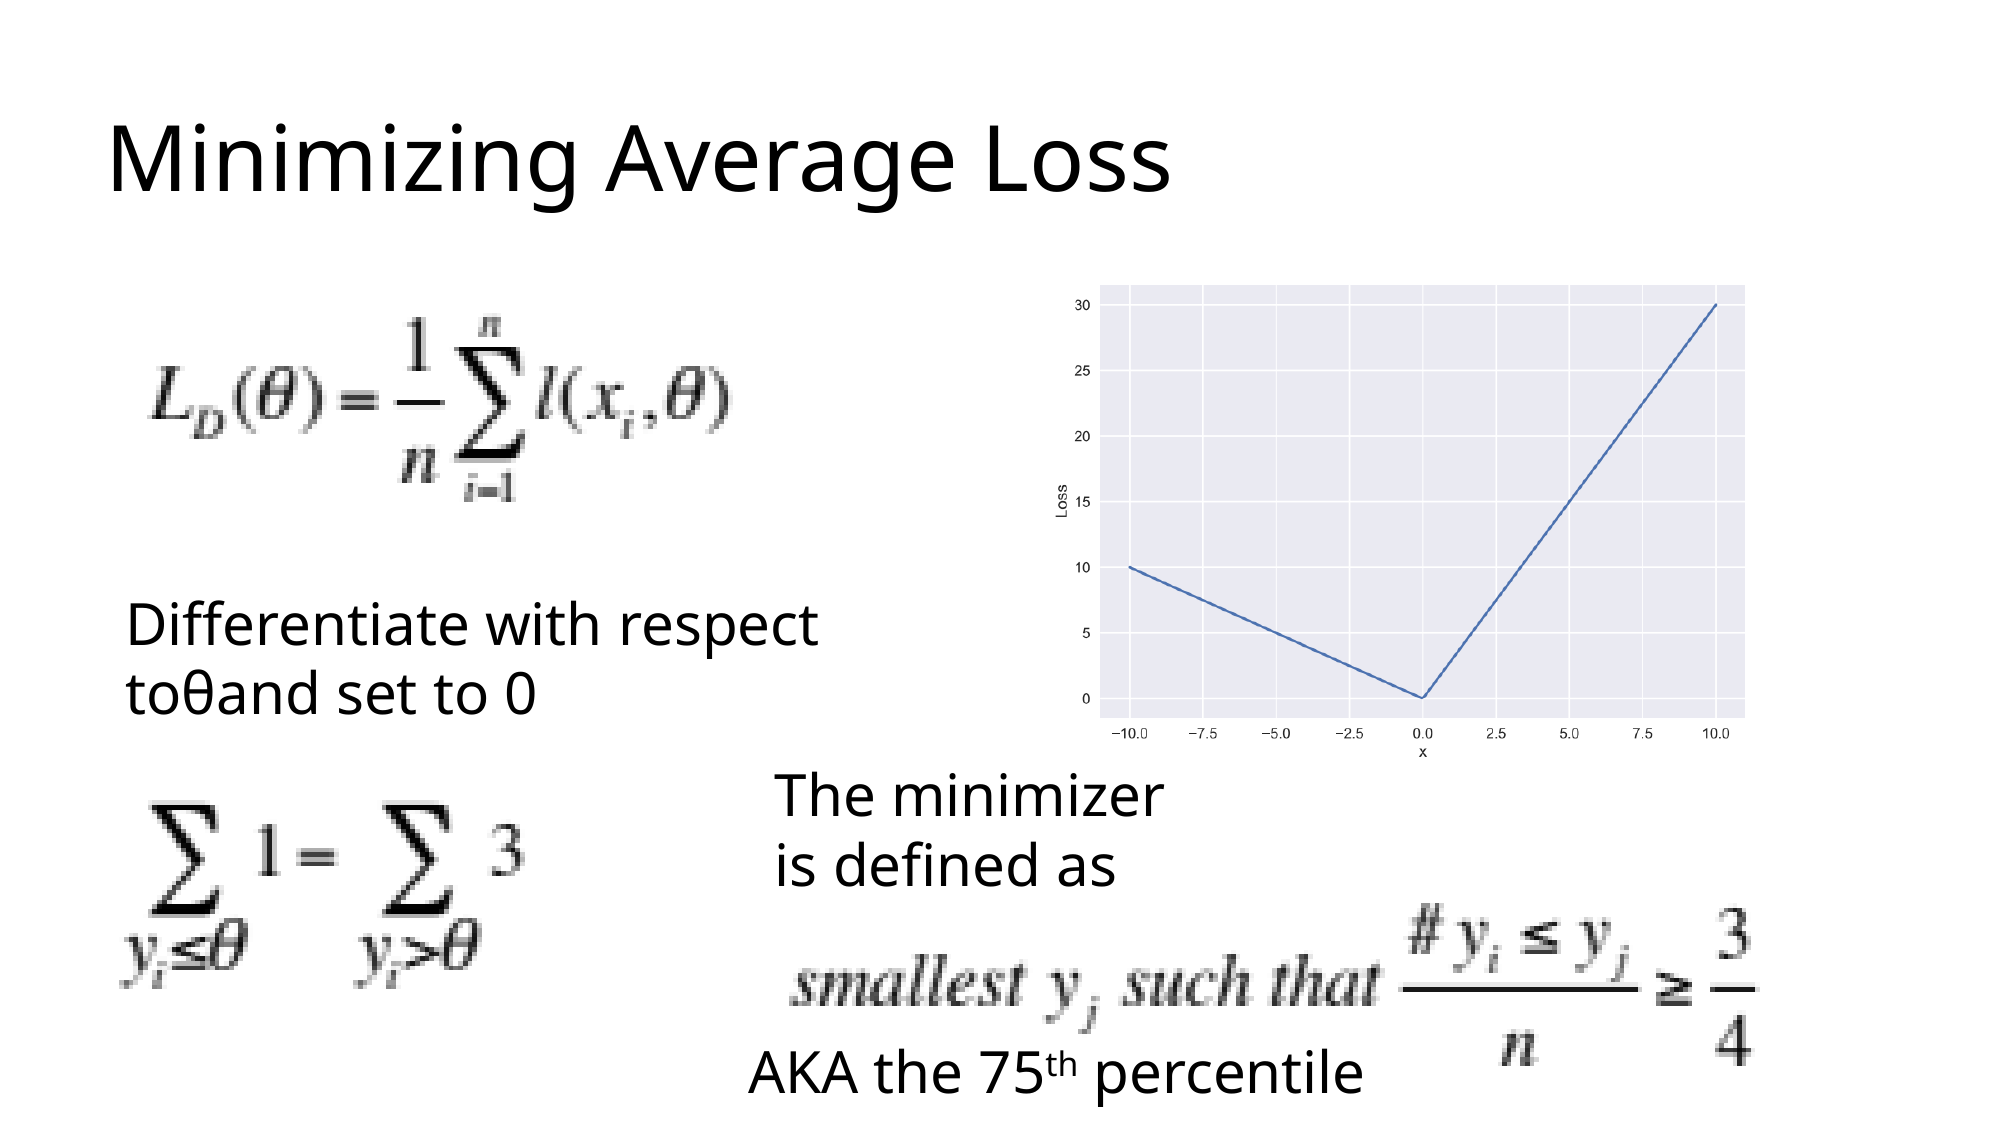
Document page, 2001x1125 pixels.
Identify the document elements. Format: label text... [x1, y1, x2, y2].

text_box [110, 744, 526, 999]
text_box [138, 284, 734, 508]
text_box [780, 880, 1765, 1072]
picture [996, 216, 1826, 787]
text_box The minimizer is defined as [760, 751, 1233, 906]
text_box AKA the 75th percentile [733, 1028, 1432, 1114]
text_box Differentiate with respect toθand set to 0 [110, 579, 908, 734]
title Minimizing Average Loss [90, 52, 1863, 271]
